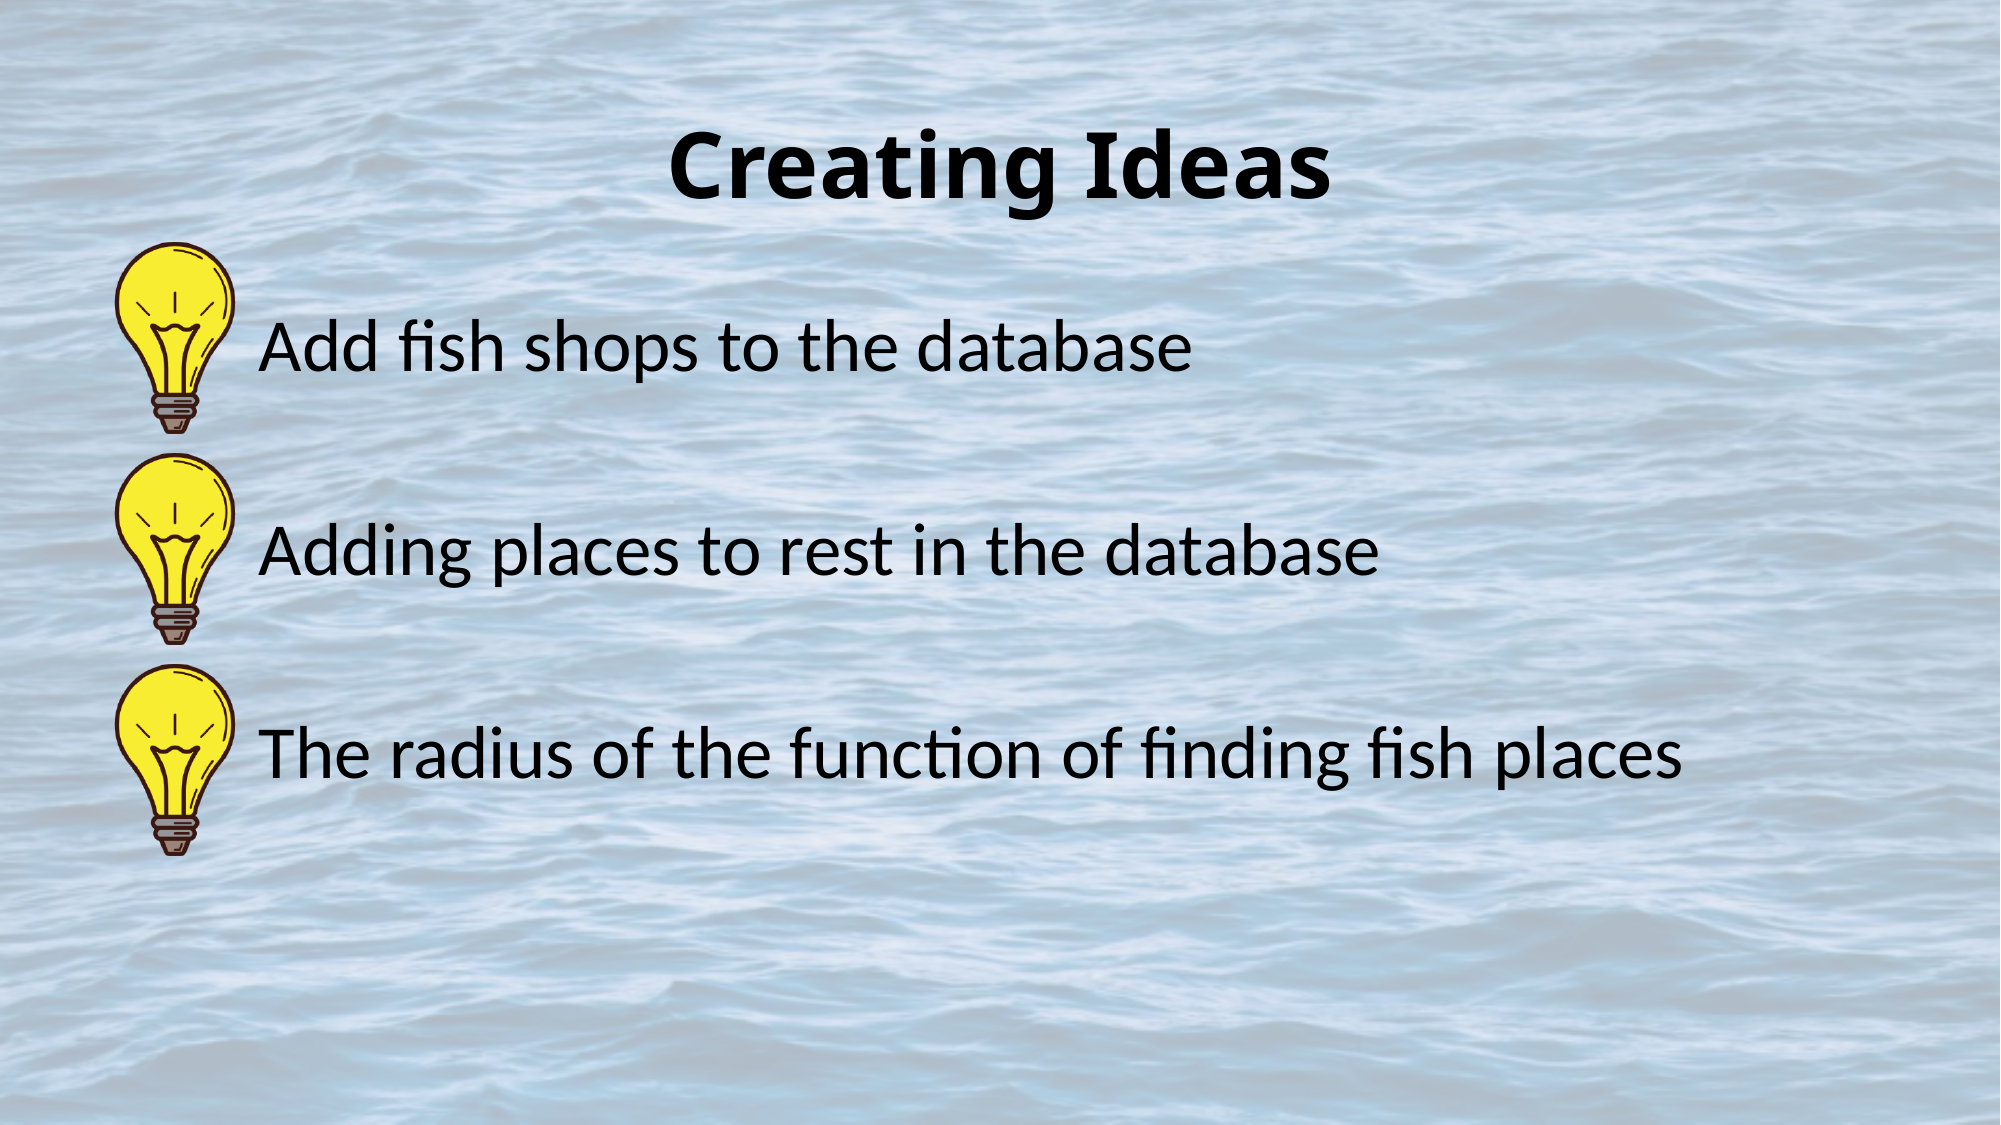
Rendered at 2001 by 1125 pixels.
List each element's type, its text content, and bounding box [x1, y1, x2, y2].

title Creating Ideas [137, 59, 1863, 278]
list Add fish shops to the database Adding places to rest in the database The radius of the function of finding fish places [243, 299, 1863, 1014]
picture [46, 206, 302, 885]
